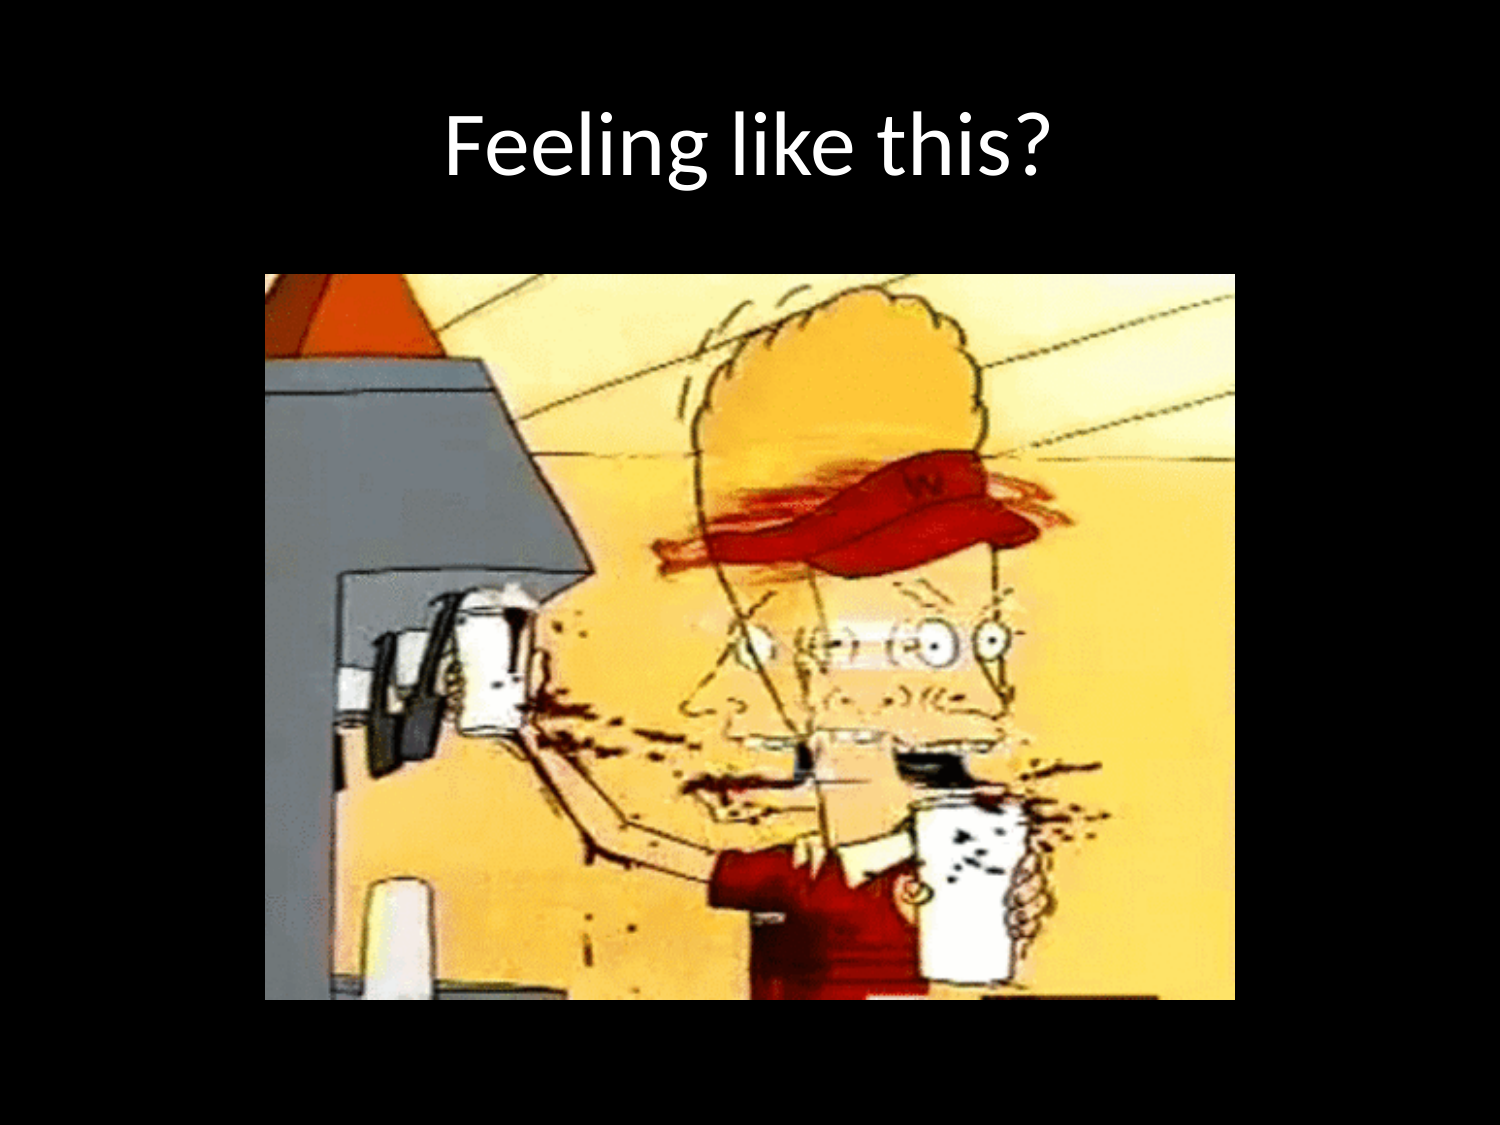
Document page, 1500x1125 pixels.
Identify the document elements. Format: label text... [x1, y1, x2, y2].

picture [264, 274, 1236, 1001]
title Feeling like this? [75, 45, 1425, 233]
